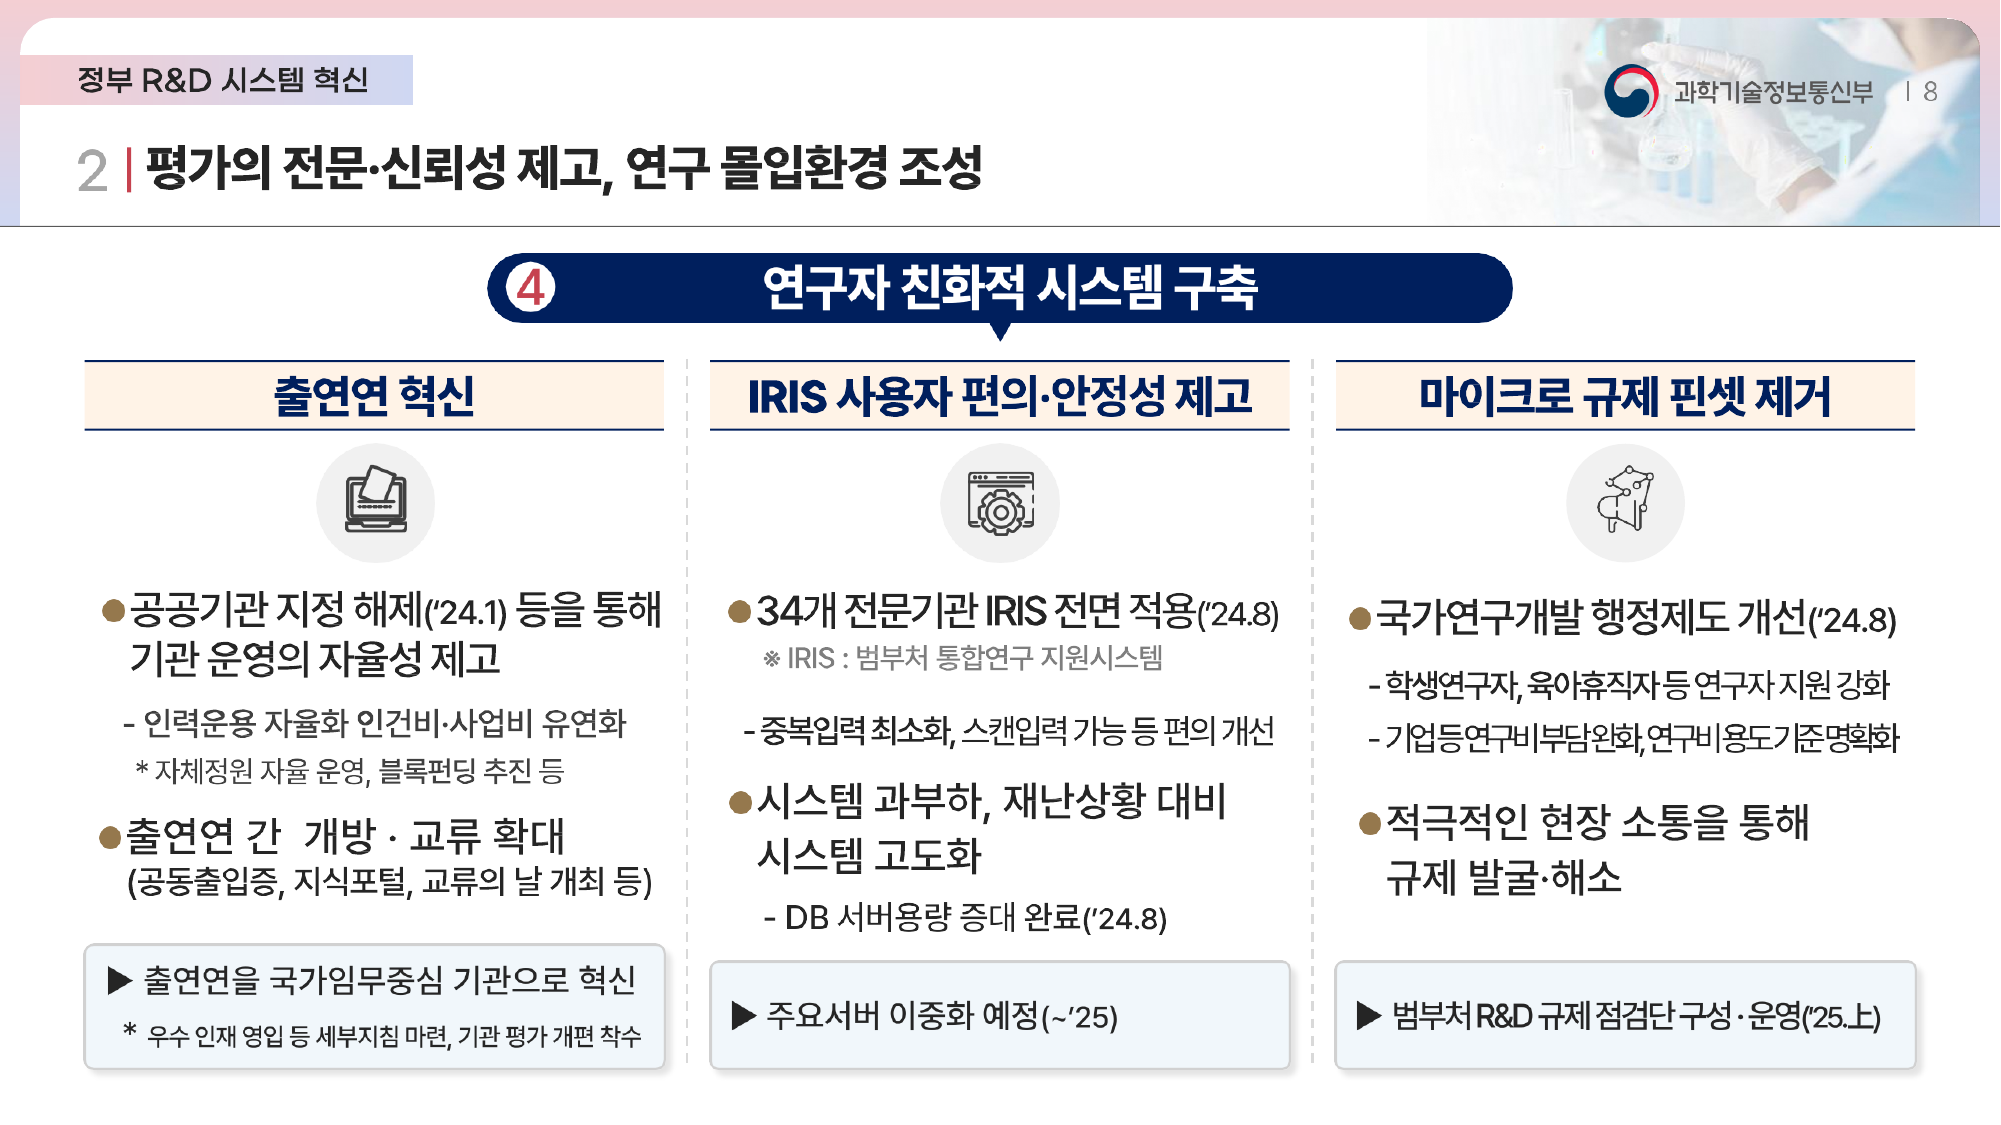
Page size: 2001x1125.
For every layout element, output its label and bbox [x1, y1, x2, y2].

text_box [479, 886, 499, 890]
text_box [140, 885, 162, 896]
text_box [1116, 908, 1133, 930]
text_box [1061, 616, 1087, 628]
text_box [1505, 860, 1539, 896]
text_box [880, 645, 921, 671]
picture [515, 866, 542, 896]
text_box [303, 591, 308, 628]
text_box [831, 840, 848, 858]
text_box [1090, 647, 1107, 666]
text_box [1334, 960, 1928, 1082]
text_box [478, 708, 503, 738]
text_box [1757, 598, 1770, 636]
text_box [469, 644, 496, 666]
text_box [1547, 829, 1572, 840]
text_box [1059, 645, 1063, 671]
text_box [1552, 870, 1569, 888]
text_box [1565, 443, 1686, 563]
text_box [485, 600, 495, 624]
text_box [795, 840, 826, 859]
text_box [451, 819, 478, 837]
text_box [277, 665, 302, 670]
text_box [454, 760, 470, 772]
text_box [729, 782, 862, 820]
text_box [248, 663, 274, 678]
text_box [554, 591, 581, 605]
text_box [576, 728, 596, 738]
text_box [380, 868, 396, 882]
text_box [1738, 603, 1754, 628]
text_box [395, 663, 420, 678]
text_box [1662, 828, 1688, 841]
text_box [165, 708, 169, 731]
text_box [458, 600, 477, 624]
picture [837, 902, 1014, 933]
text_box [416, 590, 421, 628]
text_box [1089, 592, 1119, 619]
text_box [456, 758, 475, 784]
text_box [469, 708, 478, 739]
text_box [1092, 908, 1098, 917]
text_box [432, 775, 451, 784]
text_box [131, 644, 151, 671]
text_box [1887, 607, 1896, 639]
text_box [294, 869, 313, 891]
text_box [1003, 782, 1036, 820]
text_box [494, 817, 518, 842]
text_box [1054, 594, 1077, 615]
picture [613, 867, 651, 901]
text_box [579, 867, 597, 884]
text_box [321, 709, 340, 715]
text_box [795, 647, 812, 669]
text_box [708, 960, 1303, 1082]
text_box [84, 359, 665, 431]
text_box [947, 837, 970, 846]
text_box [969, 592, 979, 620]
text_box [555, 612, 582, 628]
text_box [466, 656, 500, 673]
text_box [1540, 804, 1562, 812]
text_box [1660, 599, 1686, 634]
text_box [204, 728, 225, 738]
text_box [532, 822, 549, 846]
text_box [578, 882, 598, 891]
text_box [362, 727, 383, 738]
text_box [278, 891, 284, 901]
text_box [1470, 860, 1488, 877]
text_box [1587, 879, 1622, 892]
text_box [1598, 622, 1624, 636]
text_box [1141, 908, 1157, 930]
text_box [818, 733, 838, 745]
text_box [995, 595, 1017, 626]
text_box [1493, 859, 1504, 879]
text_box [250, 868, 278, 884]
text_box [936, 645, 961, 661]
text_box [410, 834, 444, 850]
text_box [937, 592, 942, 629]
text_box [1094, 616, 1120, 628]
text_box [383, 866, 404, 896]
text_box [223, 868, 239, 882]
text_box [322, 868, 341, 884]
picture [539, 759, 564, 785]
text_box [389, 642, 412, 663]
text_box [1739, 805, 1774, 827]
text_box [986, 645, 1007, 664]
text_box [1571, 859, 1584, 896]
text_box [440, 600, 457, 624]
text_box [1115, 646, 1138, 660]
text_box [389, 835, 396, 842]
text_box [431, 641, 456, 676]
text_box [1697, 804, 1724, 818]
text_box [354, 590, 386, 628]
text_box [1158, 787, 1175, 811]
text_box [648, 591, 660, 628]
text_box [425, 869, 447, 886]
text_box [83, 943, 677, 1082]
text_box [1450, 859, 1455, 896]
text_box [1114, 664, 1139, 668]
text_box [793, 866, 828, 870]
text_box [1622, 824, 1656, 837]
text_box [1100, 782, 1111, 805]
text_box [1099, 908, 1114, 930]
picture [136, 760, 148, 773]
text_box [212, 665, 238, 677]
text_box [403, 591, 413, 626]
text_box [628, 592, 647, 601]
text_box [1069, 662, 1088, 671]
text_box [845, 838, 854, 860]
text_box [1075, 784, 1098, 804]
text_box [949, 617, 975, 628]
text_box [1349, 598, 1585, 636]
text_box [1779, 622, 1805, 635]
text_box [102, 590, 269, 628]
text_box [1079, 645, 1088, 665]
text_box [1111, 782, 1147, 820]
text_box [864, 592, 876, 620]
text_box [227, 866, 247, 896]
text_box [498, 599, 506, 631]
text_box [911, 596, 931, 623]
text_box [1195, 785, 1213, 811]
text_box [311, 593, 334, 613]
text_box [1159, 907, 1166, 935]
text_box [840, 716, 864, 746]
text_box [857, 837, 862, 860]
text_box [454, 867, 476, 882]
text_box [211, 641, 238, 657]
text_box [550, 870, 564, 890]
text_box [944, 603, 968, 615]
text_box [882, 617, 908, 628]
text_box [1010, 646, 1034, 671]
text_box [946, 847, 971, 868]
text_box [19, 55, 413, 105]
text_box [406, 890, 413, 900]
text_box [1689, 598, 1693, 636]
text_box [1542, 876, 1549, 883]
picture [1128, 591, 1278, 633]
text_box [98, 817, 233, 855]
text_box [449, 711, 468, 732]
text_box [1024, 902, 1052, 926]
text_box [1646, 598, 1658, 621]
picture [1924, 81, 1938, 101]
text_box [1561, 804, 1572, 833]
text_box [0, 0, 2000, 228]
text_box [1626, 601, 1649, 621]
text_box [1083, 907, 1091, 935]
text_box [243, 640, 274, 663]
text_box [1067, 645, 1081, 655]
text_box [987, 595, 992, 626]
text_box [169, 885, 190, 897]
text_box [1028, 923, 1049, 932]
text_box [551, 606, 585, 610]
text_box [757, 591, 836, 630]
text_box [480, 868, 497, 883]
text_box [911, 840, 945, 870]
text_box [550, 818, 563, 855]
text_box [276, 594, 300, 621]
text_box [520, 614, 546, 628]
picture [728, 600, 751, 623]
text_box [447, 839, 481, 855]
text_box [229, 709, 256, 726]
text_box [350, 869, 378, 893]
text_box [165, 651, 189, 663]
text_box [1024, 595, 1047, 626]
picture [1604, 64, 1873, 118]
text_box [459, 640, 463, 678]
text_box [327, 866, 347, 896]
text_box [253, 885, 274, 896]
text_box [138, 874, 165, 883]
text_box [598, 708, 627, 739]
text_box [1041, 785, 1062, 803]
text_box [760, 716, 814, 746]
picture [1369, 722, 1900, 757]
text_box [498, 844, 523, 855]
text_box [391, 728, 411, 738]
text_box [1791, 598, 1804, 627]
text_box [1591, 598, 1624, 622]
text_box [813, 647, 817, 669]
text_box [757, 840, 781, 867]
text_box [1869, 607, 1887, 633]
text_box [378, 708, 382, 731]
text_box [1576, 806, 1599, 826]
text_box [882, 593, 908, 607]
text_box [315, 866, 319, 896]
text_box [1694, 819, 1728, 823]
text_box [1817, 608, 1823, 618]
text_box [520, 592, 546, 605]
picture [787, 905, 828, 930]
text_box [343, 820, 361, 838]
text_box [442, 758, 450, 778]
text_box [878, 610, 912, 621]
text_box [918, 645, 927, 671]
text_box [433, 600, 440, 610]
text_box [1080, 805, 1106, 820]
text_box [284, 708, 320, 739]
text_box [145, 710, 161, 726]
text_box [425, 599, 434, 631]
text_box [304, 822, 321, 847]
text_box [194, 866, 221, 896]
text_box [763, 650, 781, 667]
text_box [264, 711, 283, 733]
text_box [871, 715, 1273, 750]
text_box [450, 884, 478, 896]
text_box [408, 640, 420, 663]
picture [940, 443, 1060, 563]
text_box [1437, 860, 1448, 894]
text_box [167, 643, 186, 657]
text_box [875, 853, 909, 870]
text_box [527, 708, 531, 739]
text_box [317, 613, 343, 628]
text_box [1551, 860, 1570, 869]
text_box [166, 868, 193, 884]
text_box [1542, 813, 1560, 828]
text_box [834, 716, 838, 732]
text_box [1809, 607, 1818, 639]
text_box [1065, 655, 1083, 664]
text_box [149, 727, 170, 738]
text_box [857, 645, 878, 660]
text_box [545, 710, 567, 723]
text_box [1775, 804, 1808, 841]
text_box [341, 708, 349, 739]
text_box [1064, 782, 1075, 810]
text_box [1074, 592, 1086, 619]
text_box [232, 727, 253, 738]
text_box [173, 708, 198, 727]
text_box [1772, 601, 1795, 621]
text_box [1824, 607, 1841, 632]
text_box [878, 841, 905, 862]
text_box [1474, 879, 1499, 896]
text_box [513, 775, 531, 784]
text_box [413, 821, 441, 842]
text_box [324, 818, 337, 855]
text_box [789, 647, 793, 669]
text_box [593, 591, 627, 614]
text_box [331, 591, 342, 613]
text_box [379, 758, 444, 775]
text_box [357, 710, 374, 726]
text_box [571, 708, 596, 731]
text_box [939, 662, 958, 671]
text_box [971, 782, 982, 820]
text_box [516, 608, 550, 612]
text_box [422, 880, 450, 892]
text_box [597, 615, 623, 628]
text_box [170, 665, 196, 677]
text_box [813, 717, 830, 731]
text_box [319, 644, 342, 671]
text_box [946, 594, 965, 608]
picture [155, 758, 371, 788]
text_box [1018, 595, 1023, 626]
text_box [961, 644, 977, 660]
text_box [947, 783, 969, 792]
text_box [382, 773, 401, 784]
text_box [500, 866, 504, 896]
text_box [303, 640, 308, 678]
text_box [388, 595, 408, 621]
text_box [1658, 805, 1692, 827]
text_box [1698, 825, 1725, 841]
text_box [1176, 782, 1189, 820]
text_box [860, 661, 878, 671]
text_box [279, 643, 300, 662]
text_box [915, 784, 941, 801]
text_box [201, 723, 228, 732]
text_box [177, 728, 198, 739]
text_box [1632, 621, 1658, 636]
text_box [1422, 863, 1442, 889]
text_box [1588, 861, 1620, 880]
text_box [207, 659, 242, 670]
text_box [1045, 806, 1071, 819]
text_box [1695, 601, 1730, 631]
text_box [434, 708, 438, 739]
text_box [1140, 645, 1162, 671]
text_box [190, 640, 200, 669]
text_box [964, 645, 985, 671]
text_box [1335, 359, 1916, 431]
text_box [157, 640, 162, 678]
text_box [1219, 782, 1224, 820]
text_box [599, 866, 603, 896]
text_box [1041, 647, 1058, 666]
text_box [949, 794, 968, 812]
text_box [542, 725, 570, 739]
text_box [844, 595, 867, 615]
text_box [321, 716, 340, 733]
text_box [508, 711, 523, 732]
text_box [1743, 828, 1770, 841]
text_box [764, 917, 776, 921]
text_box [519, 818, 529, 843]
text_box [415, 711, 430, 732]
picture [77, 148, 108, 191]
text_box [972, 837, 982, 875]
picture [315, 443, 435, 563]
text_box [851, 616, 877, 628]
text_box [1581, 804, 1611, 841]
text_box [1108, 645, 1112, 671]
text_box [1359, 803, 1527, 842]
text_box [141, 868, 162, 879]
text_box [629, 602, 646, 620]
text_box [1842, 608, 1861, 632]
picture [246, 817, 282, 855]
text_box [385, 708, 410, 731]
text_box [565, 866, 576, 896]
text_box [203, 709, 225, 722]
text_box [911, 804, 945, 820]
text_box [818, 647, 835, 669]
text_box [484, 758, 525, 785]
text_box [875, 782, 910, 820]
text_box [1623, 806, 1655, 825]
text_box [1387, 861, 1421, 896]
text_box [1369, 670, 1890, 705]
text_box [983, 812, 990, 825]
text_box [123, 723, 135, 727]
picture [487, 253, 1513, 342]
text_box [406, 776, 425, 784]
text_box [344, 640, 388, 678]
text_box [836, 861, 862, 874]
text_box [784, 837, 789, 875]
text_box [1053, 904, 1081, 929]
text_box [709, 359, 1290, 431]
text_box [128, 868, 137, 900]
text_box [990, 662, 1008, 671]
text_box [346, 818, 376, 855]
